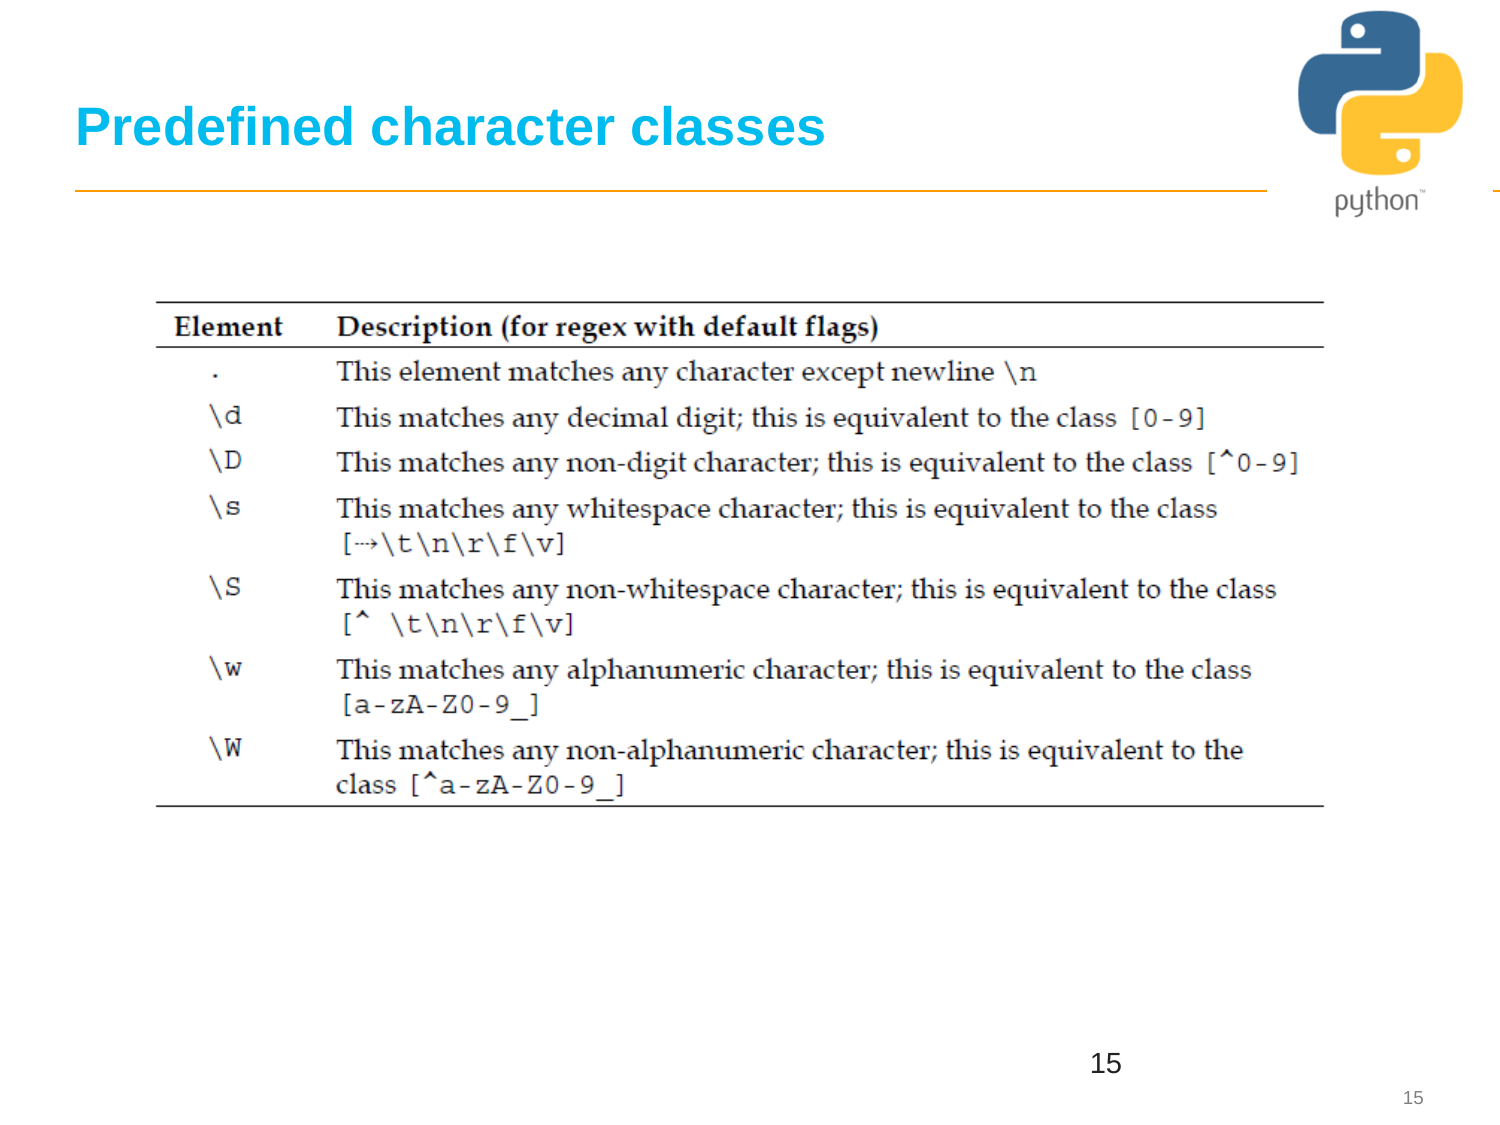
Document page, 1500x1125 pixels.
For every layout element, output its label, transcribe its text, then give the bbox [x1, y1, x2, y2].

picture [113, 274, 1356, 832]
title Predefined character classes [75, 27, 1422, 157]
slide_number 15 [1074, 1037, 1413, 1100]
picture [1267, 5, 1493, 222]
